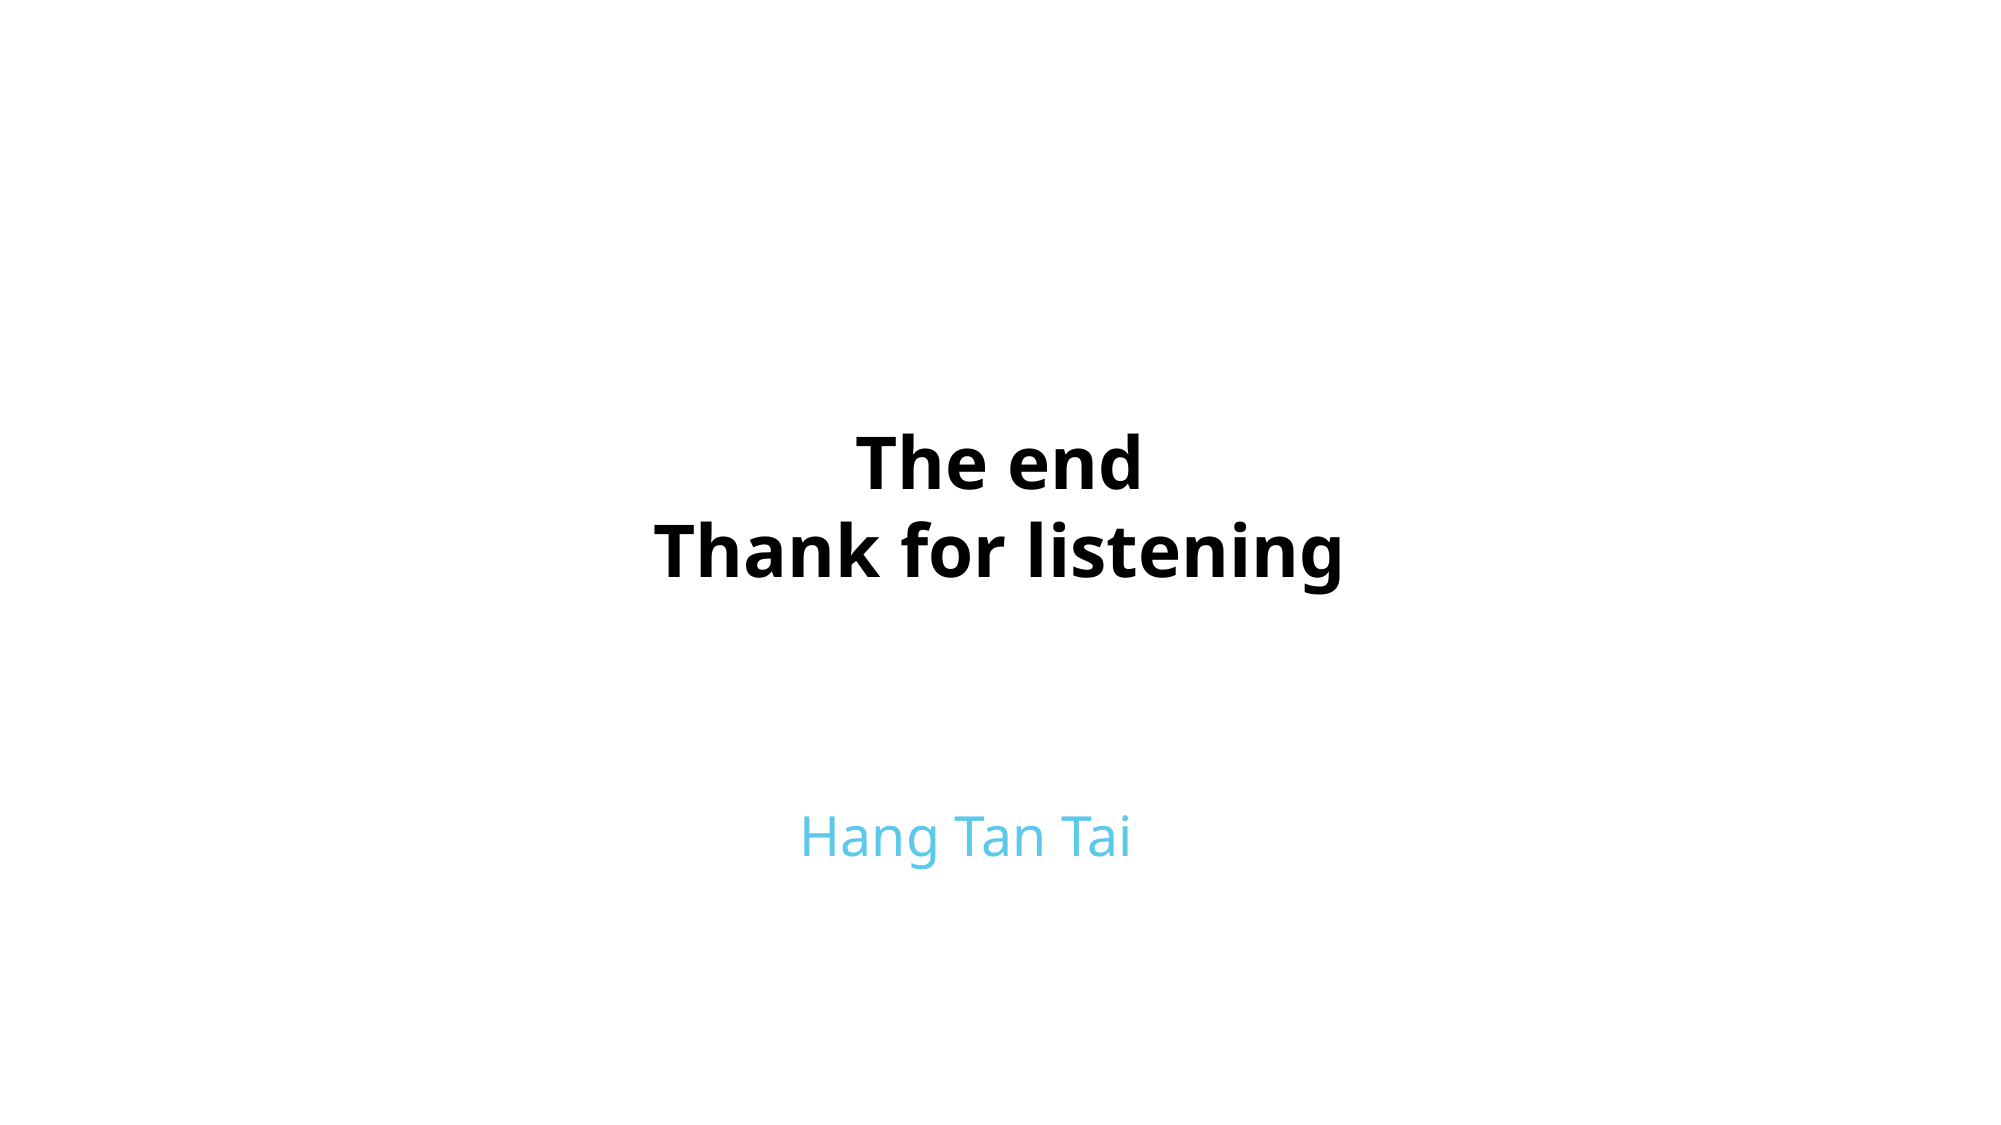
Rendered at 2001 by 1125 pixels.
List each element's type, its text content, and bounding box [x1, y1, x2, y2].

text_box Hang Tan Tai [784, 793, 1248, 875]
text_box The end Thank for listening [602, 409, 1398, 599]
